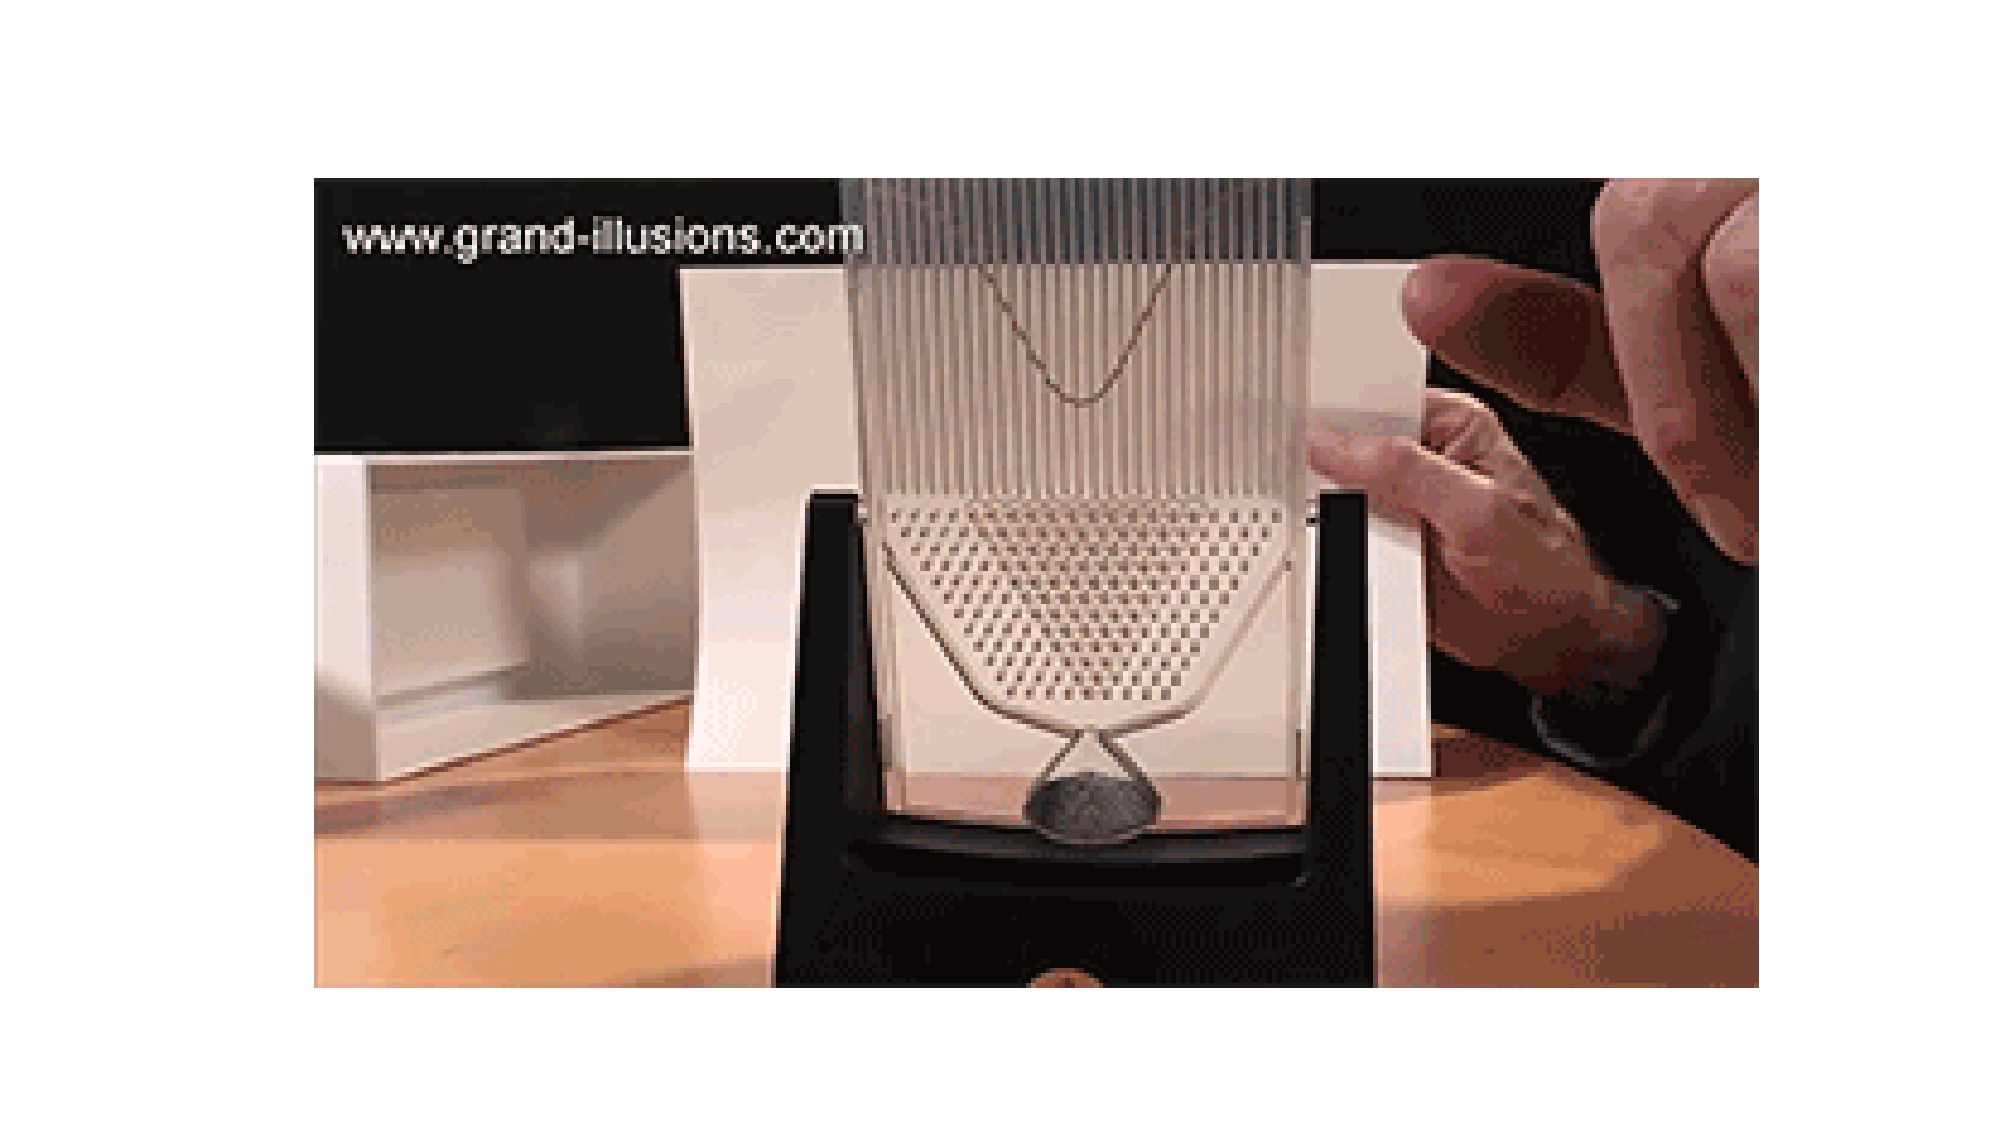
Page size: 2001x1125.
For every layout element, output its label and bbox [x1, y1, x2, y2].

picture [314, 178, 1759, 988]
